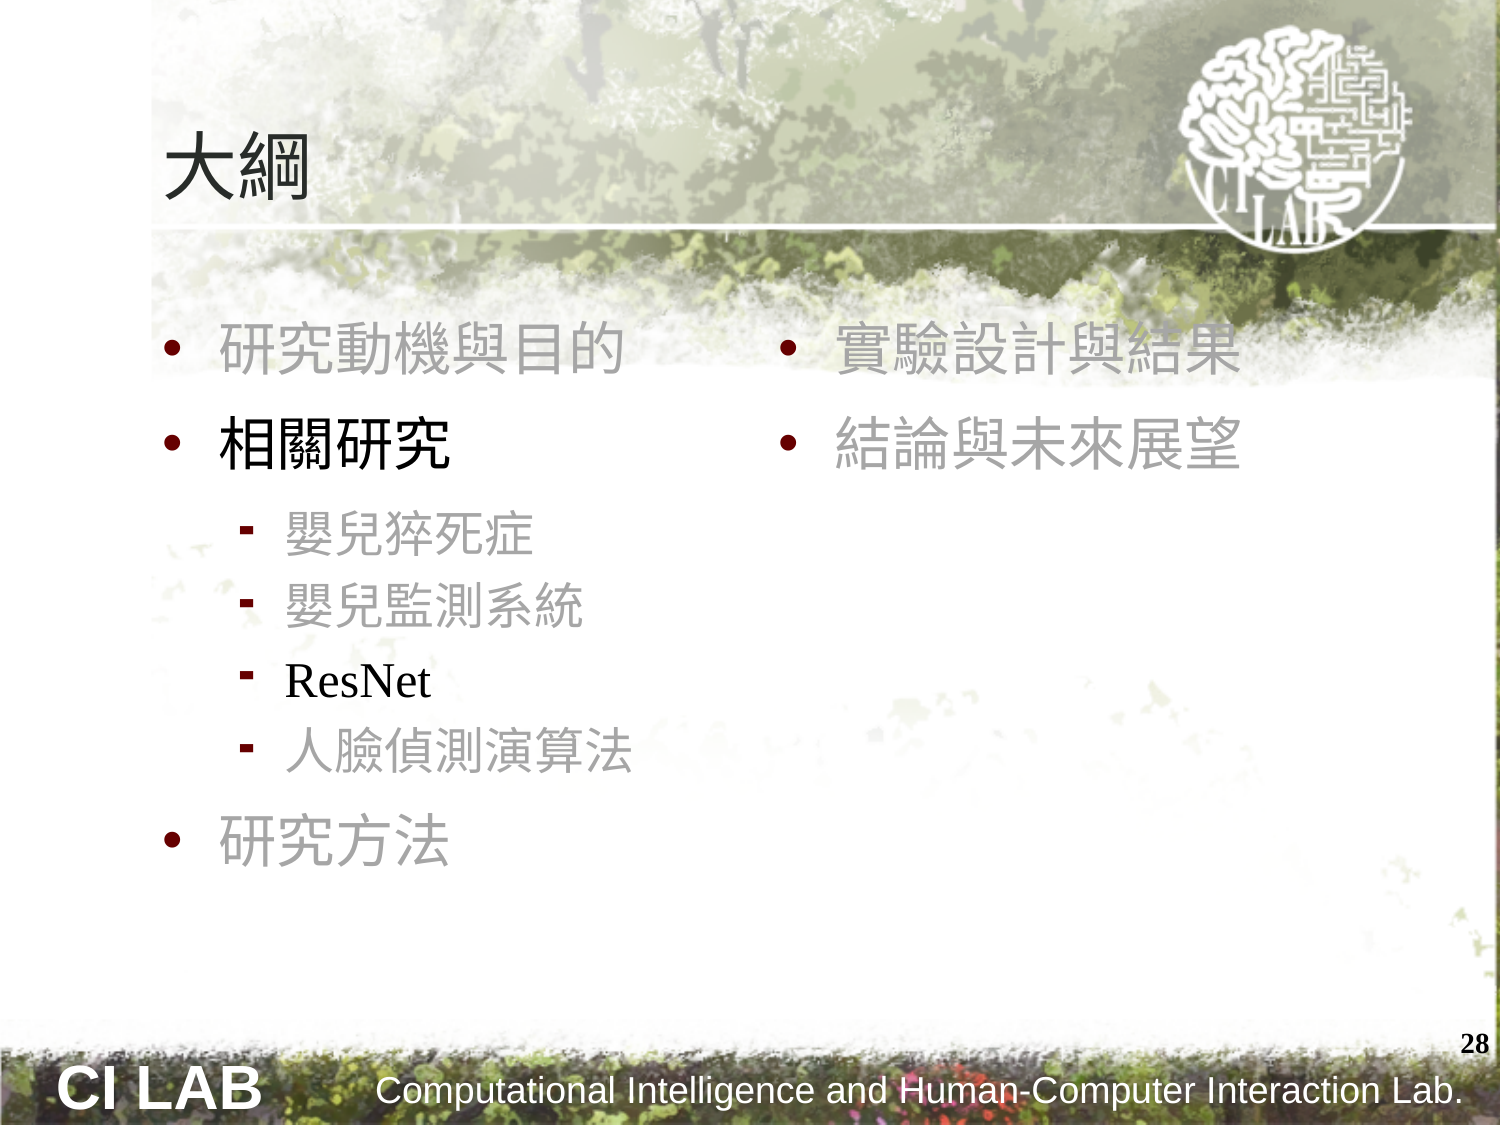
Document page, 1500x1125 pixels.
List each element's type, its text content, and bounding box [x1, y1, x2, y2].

picture [0, 0, 1500, 1125]
slide_number 28 [1426, 985, 1500, 1067]
text_box 研究動機與目的 相關研究 嬰兒猝死症 嬰兒監測系統 ResNet 人臉偵測演算法 研究方法 實驗設計與結果 結論與未來展望 [147, 304, 1410, 961]
title 大綱 [147, 31, 1448, 219]
